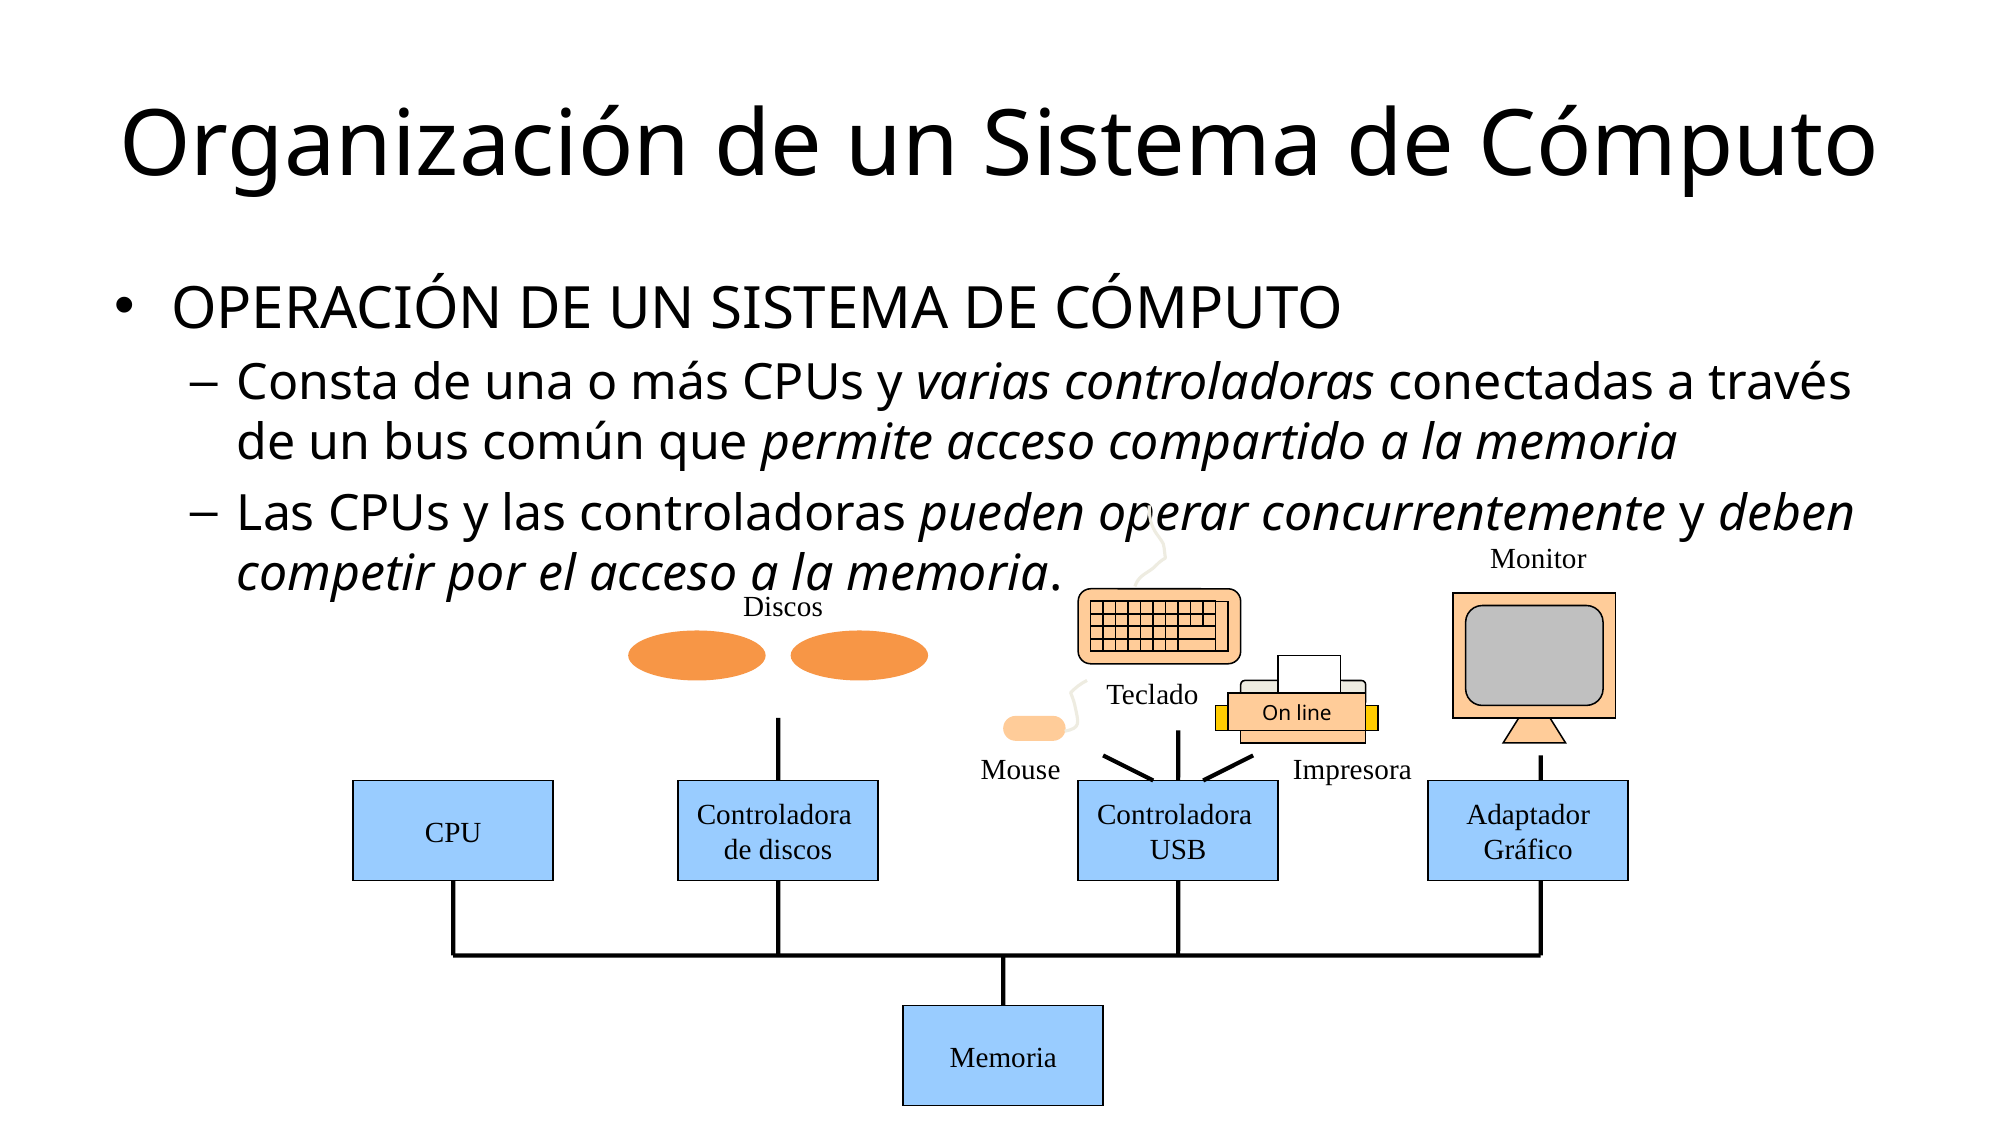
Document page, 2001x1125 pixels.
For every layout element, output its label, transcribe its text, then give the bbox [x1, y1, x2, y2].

title Organización de un Sistema de Cómputo [99, 45, 1900, 233]
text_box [352, 505, 1629, 1106]
list OPERACIÓN DE UN SISTEMA DE CÓMPUTO Consta de una o más CPUs y varias controladoras conectadas a través de un bus común que permite acceso compartido a la memoria Las CPUs y las controladoras pueden operar concurrentemente y deben competir por el acceso a la memoria. [99, 262, 1900, 1005]
